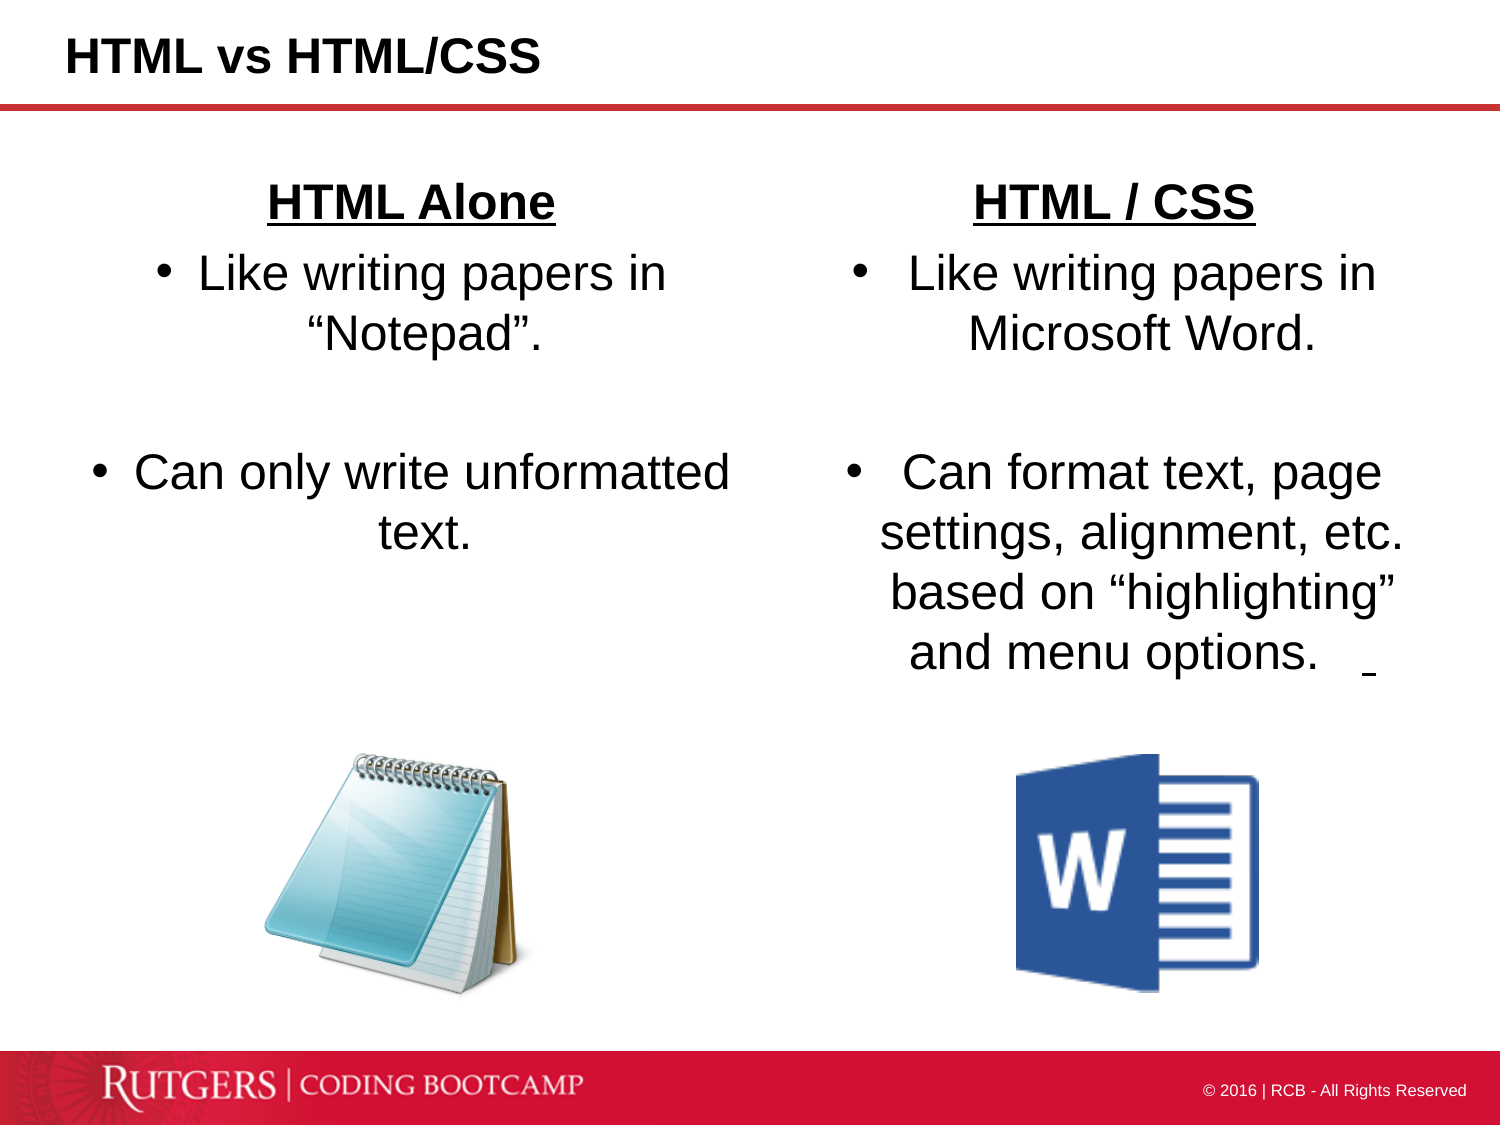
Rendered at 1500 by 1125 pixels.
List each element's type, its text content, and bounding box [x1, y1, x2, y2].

picture [262, 729, 539, 1006]
text_box [648, 1049, 1500, 1125]
text_box © 2016 | RCB - All Rights Reserved [1024, 1072, 1483, 1108]
list HTML Alone Like writing papers in “Notepad”. Can only write unformatted text. [75, 162, 748, 905]
text_box HTML / CSS Like writing papers in Microsoft Word. Can format text, page settings, alignment, etc. based on “highlighting” and menu options. [778, 162, 1451, 905]
picture [0, 1051, 651, 1125]
text_box [0, 0, 1500, 104]
picture [1015, 754, 1259, 993]
text_box HTML vs HTML/CSS [49, 16, 888, 91]
